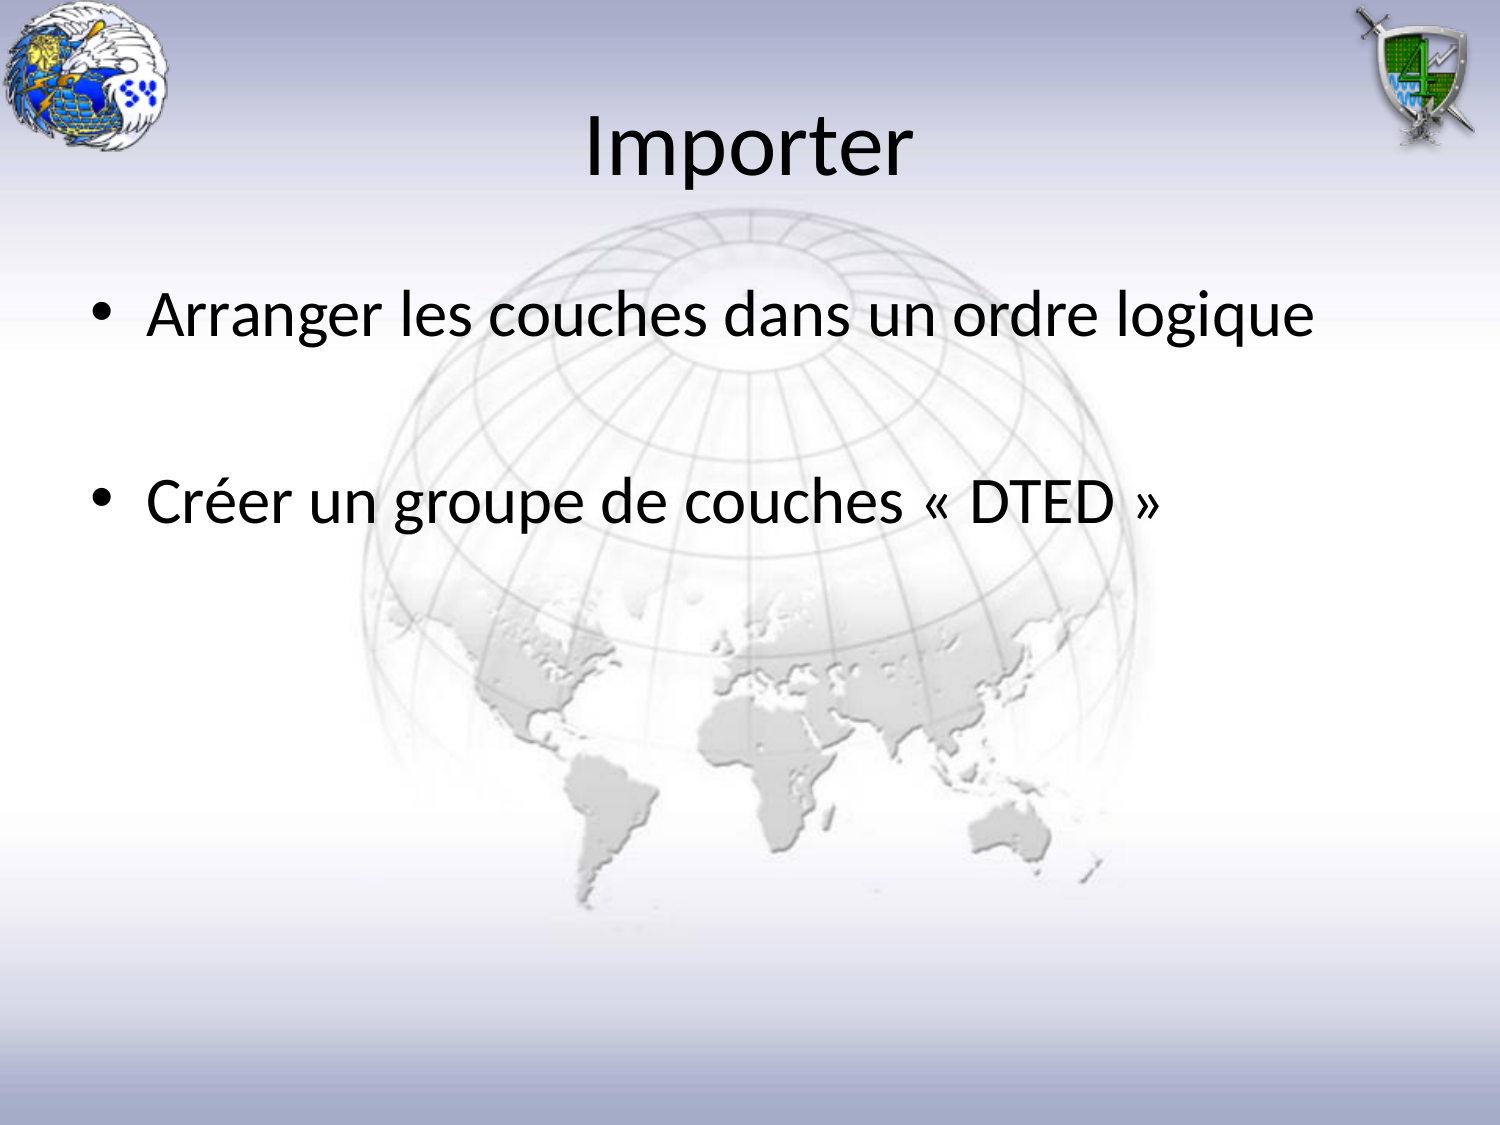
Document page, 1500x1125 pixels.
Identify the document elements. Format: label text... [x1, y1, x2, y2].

title Importer [75, 45, 1425, 233]
list Arranger les couches dans un ordre logique Créer un groupe de couches « DTED » [75, 262, 1425, 1005]
picture [0, 0, 1500, 1125]
